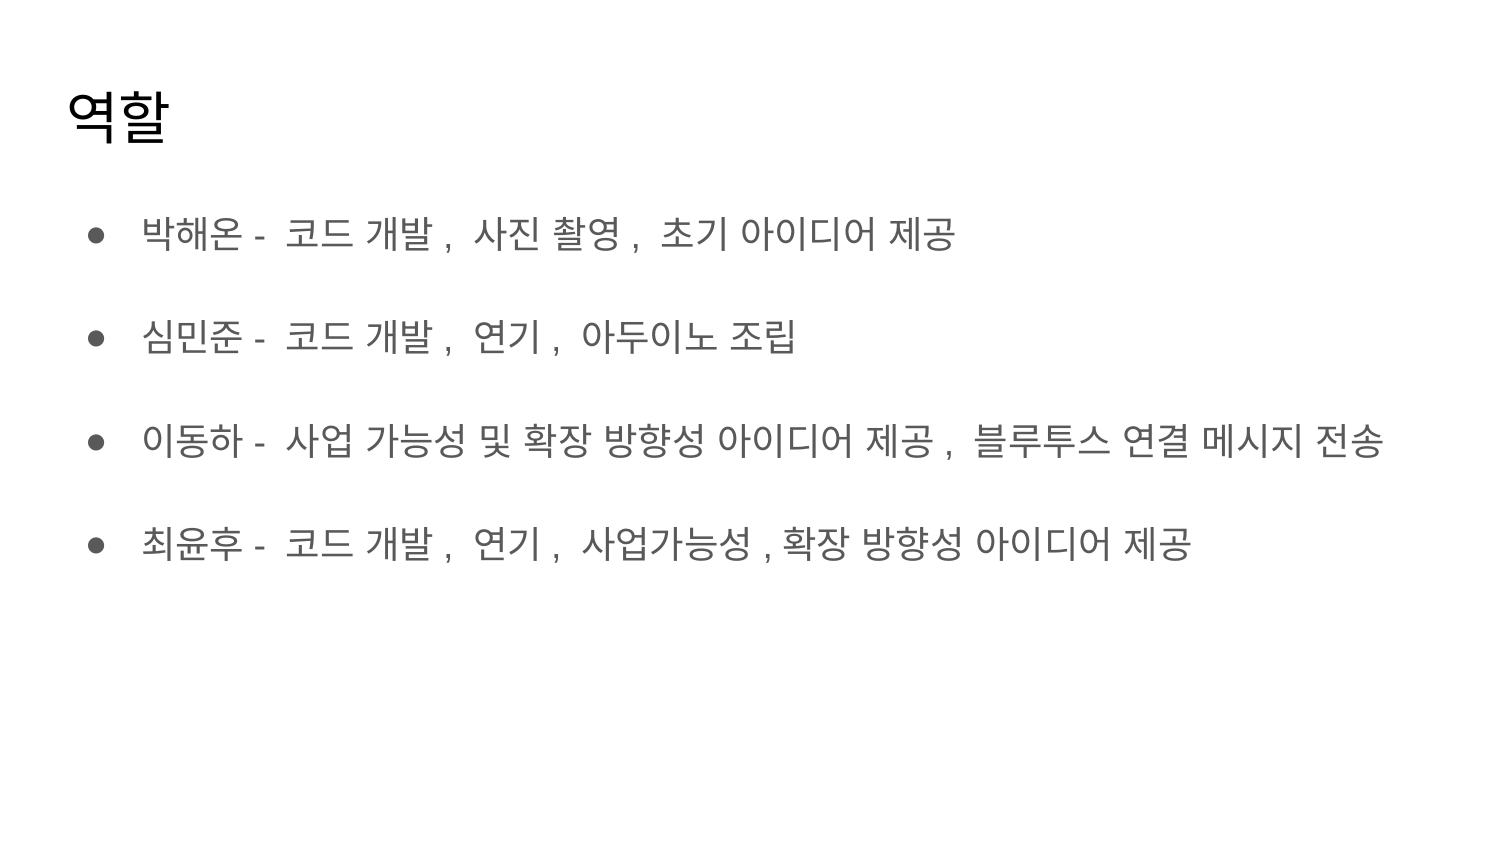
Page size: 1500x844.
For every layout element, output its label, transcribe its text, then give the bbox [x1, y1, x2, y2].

list 박해온- 코드 개발, 사진 촬영, 초기 아이디어 제공 심민준- 코드 개발, 연기, 아두이노 조립 이동하- 사업 가능성 및 확장 방향성 아이디어 제공, 블루투스 연결 메시지 전송 최윤후- 코드 개발, 연기, 사업가능성,확장 방향성 아이디어 제공 [51, 189, 1449, 750]
title 역할 [51, 72, 1449, 167]
